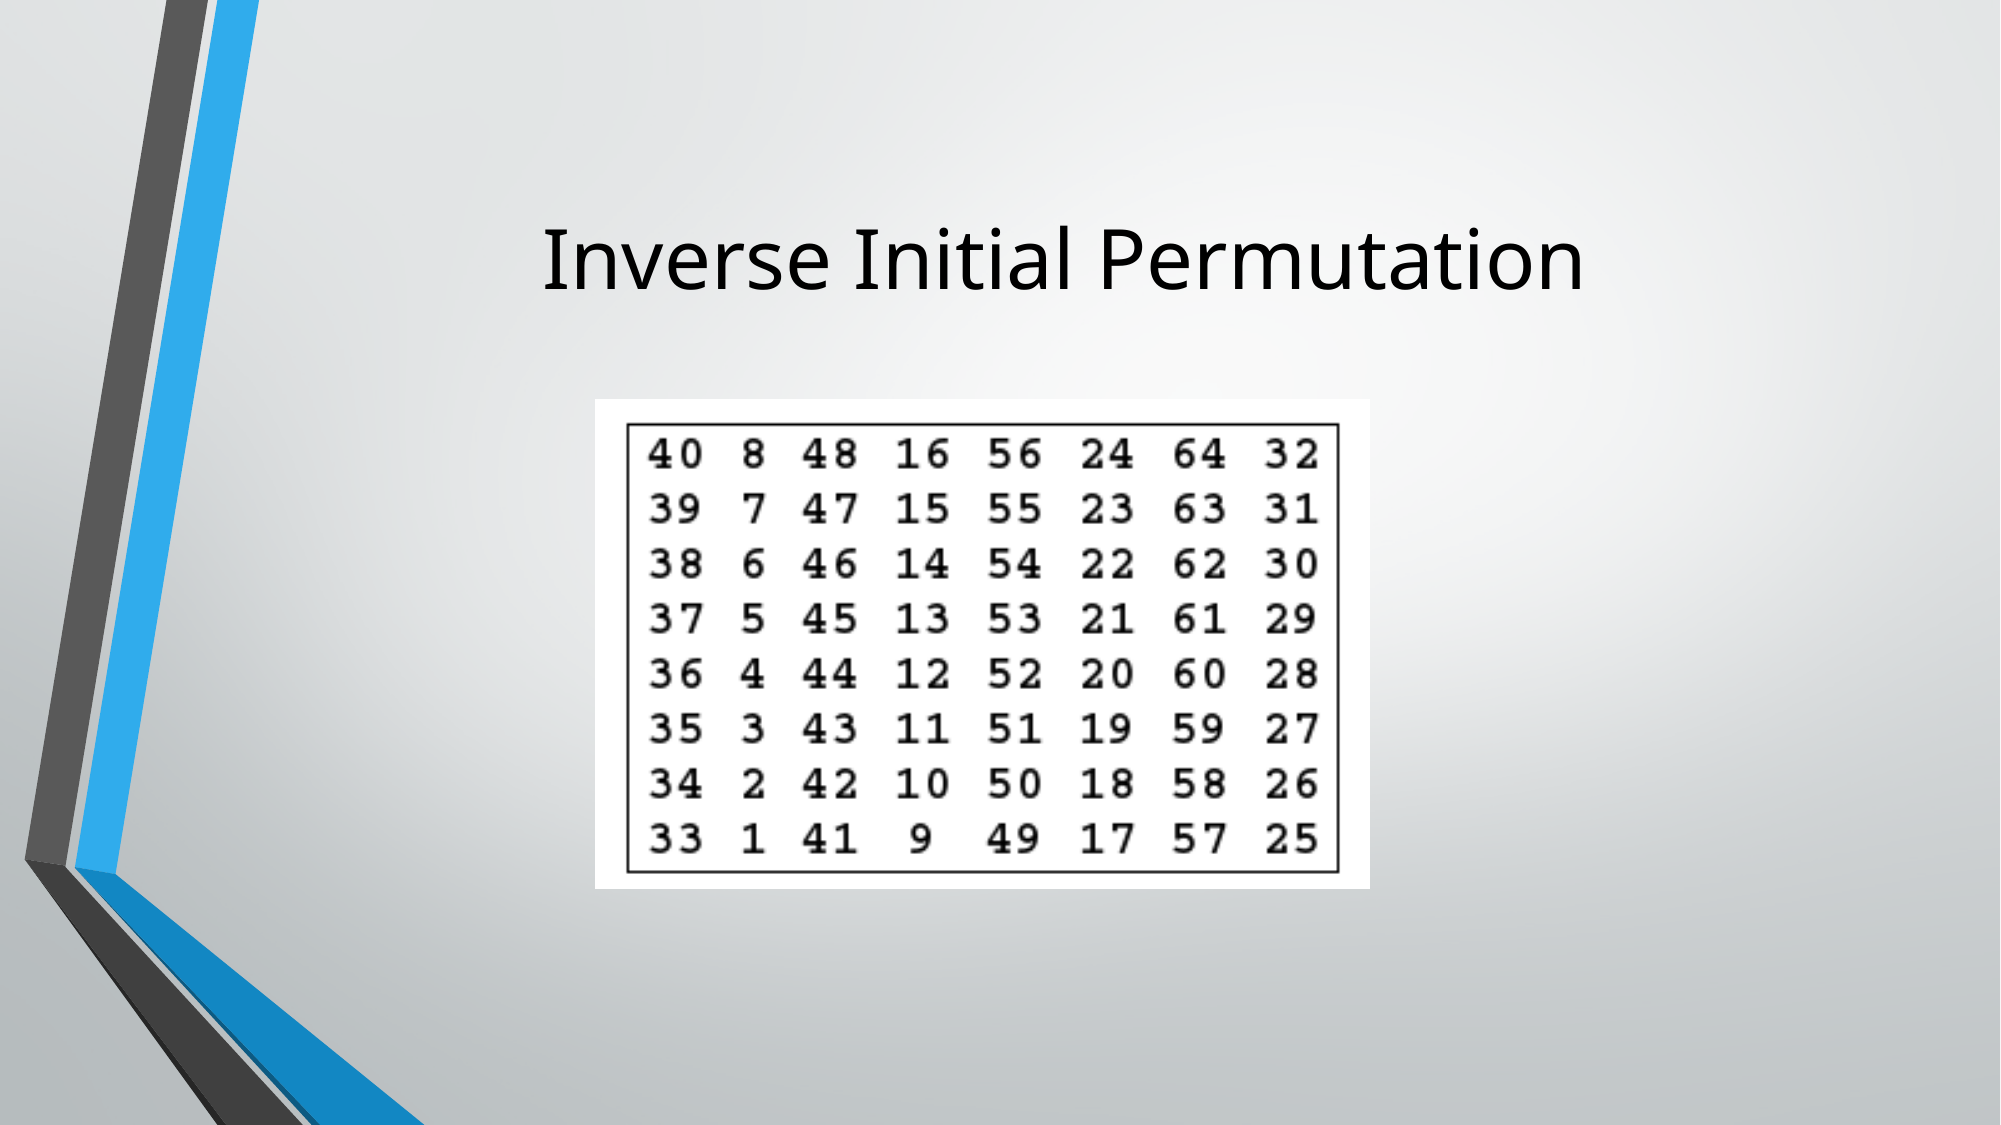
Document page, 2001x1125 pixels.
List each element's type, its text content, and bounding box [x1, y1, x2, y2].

picture [594, 399, 1370, 889]
title Inverse Initial Permutation [243, 112, 1887, 400]
